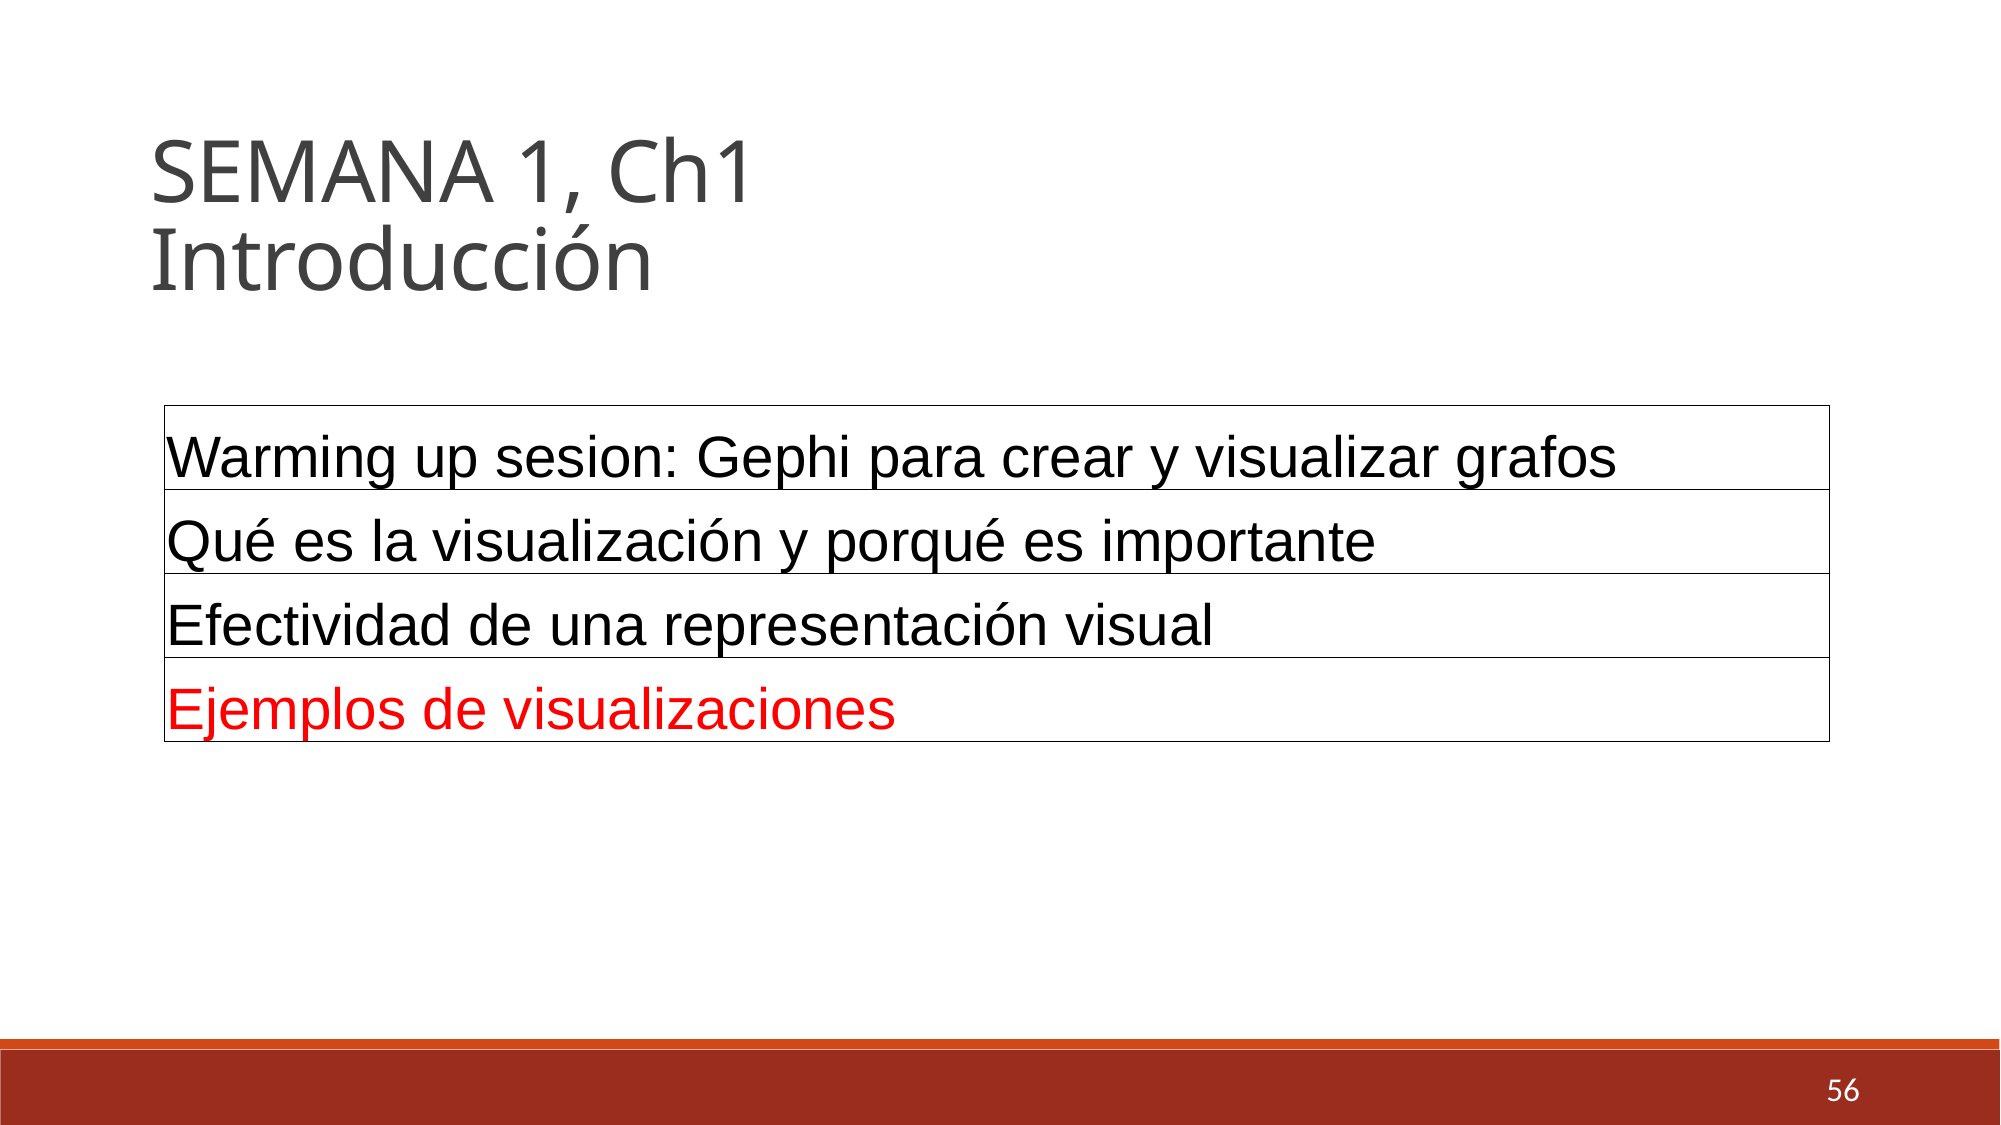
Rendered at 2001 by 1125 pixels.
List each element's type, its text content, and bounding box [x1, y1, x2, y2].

table_cell Ejemplos de visualizaciones [165, 658, 1829, 741]
table_cell Qué es la visualización y porqué es importante [165, 490, 1829, 573]
slide_number 56 [126, 1061, 1875, 1115]
table_header Warming up sesion: Gephi para crear y visualizar grafos [165, 406, 1829, 489]
table_cell Efectividad de una representación visual [165, 574, 1829, 657]
text_box SEMANA 1, Ch1 Introducción [136, 124, 1830, 317]
